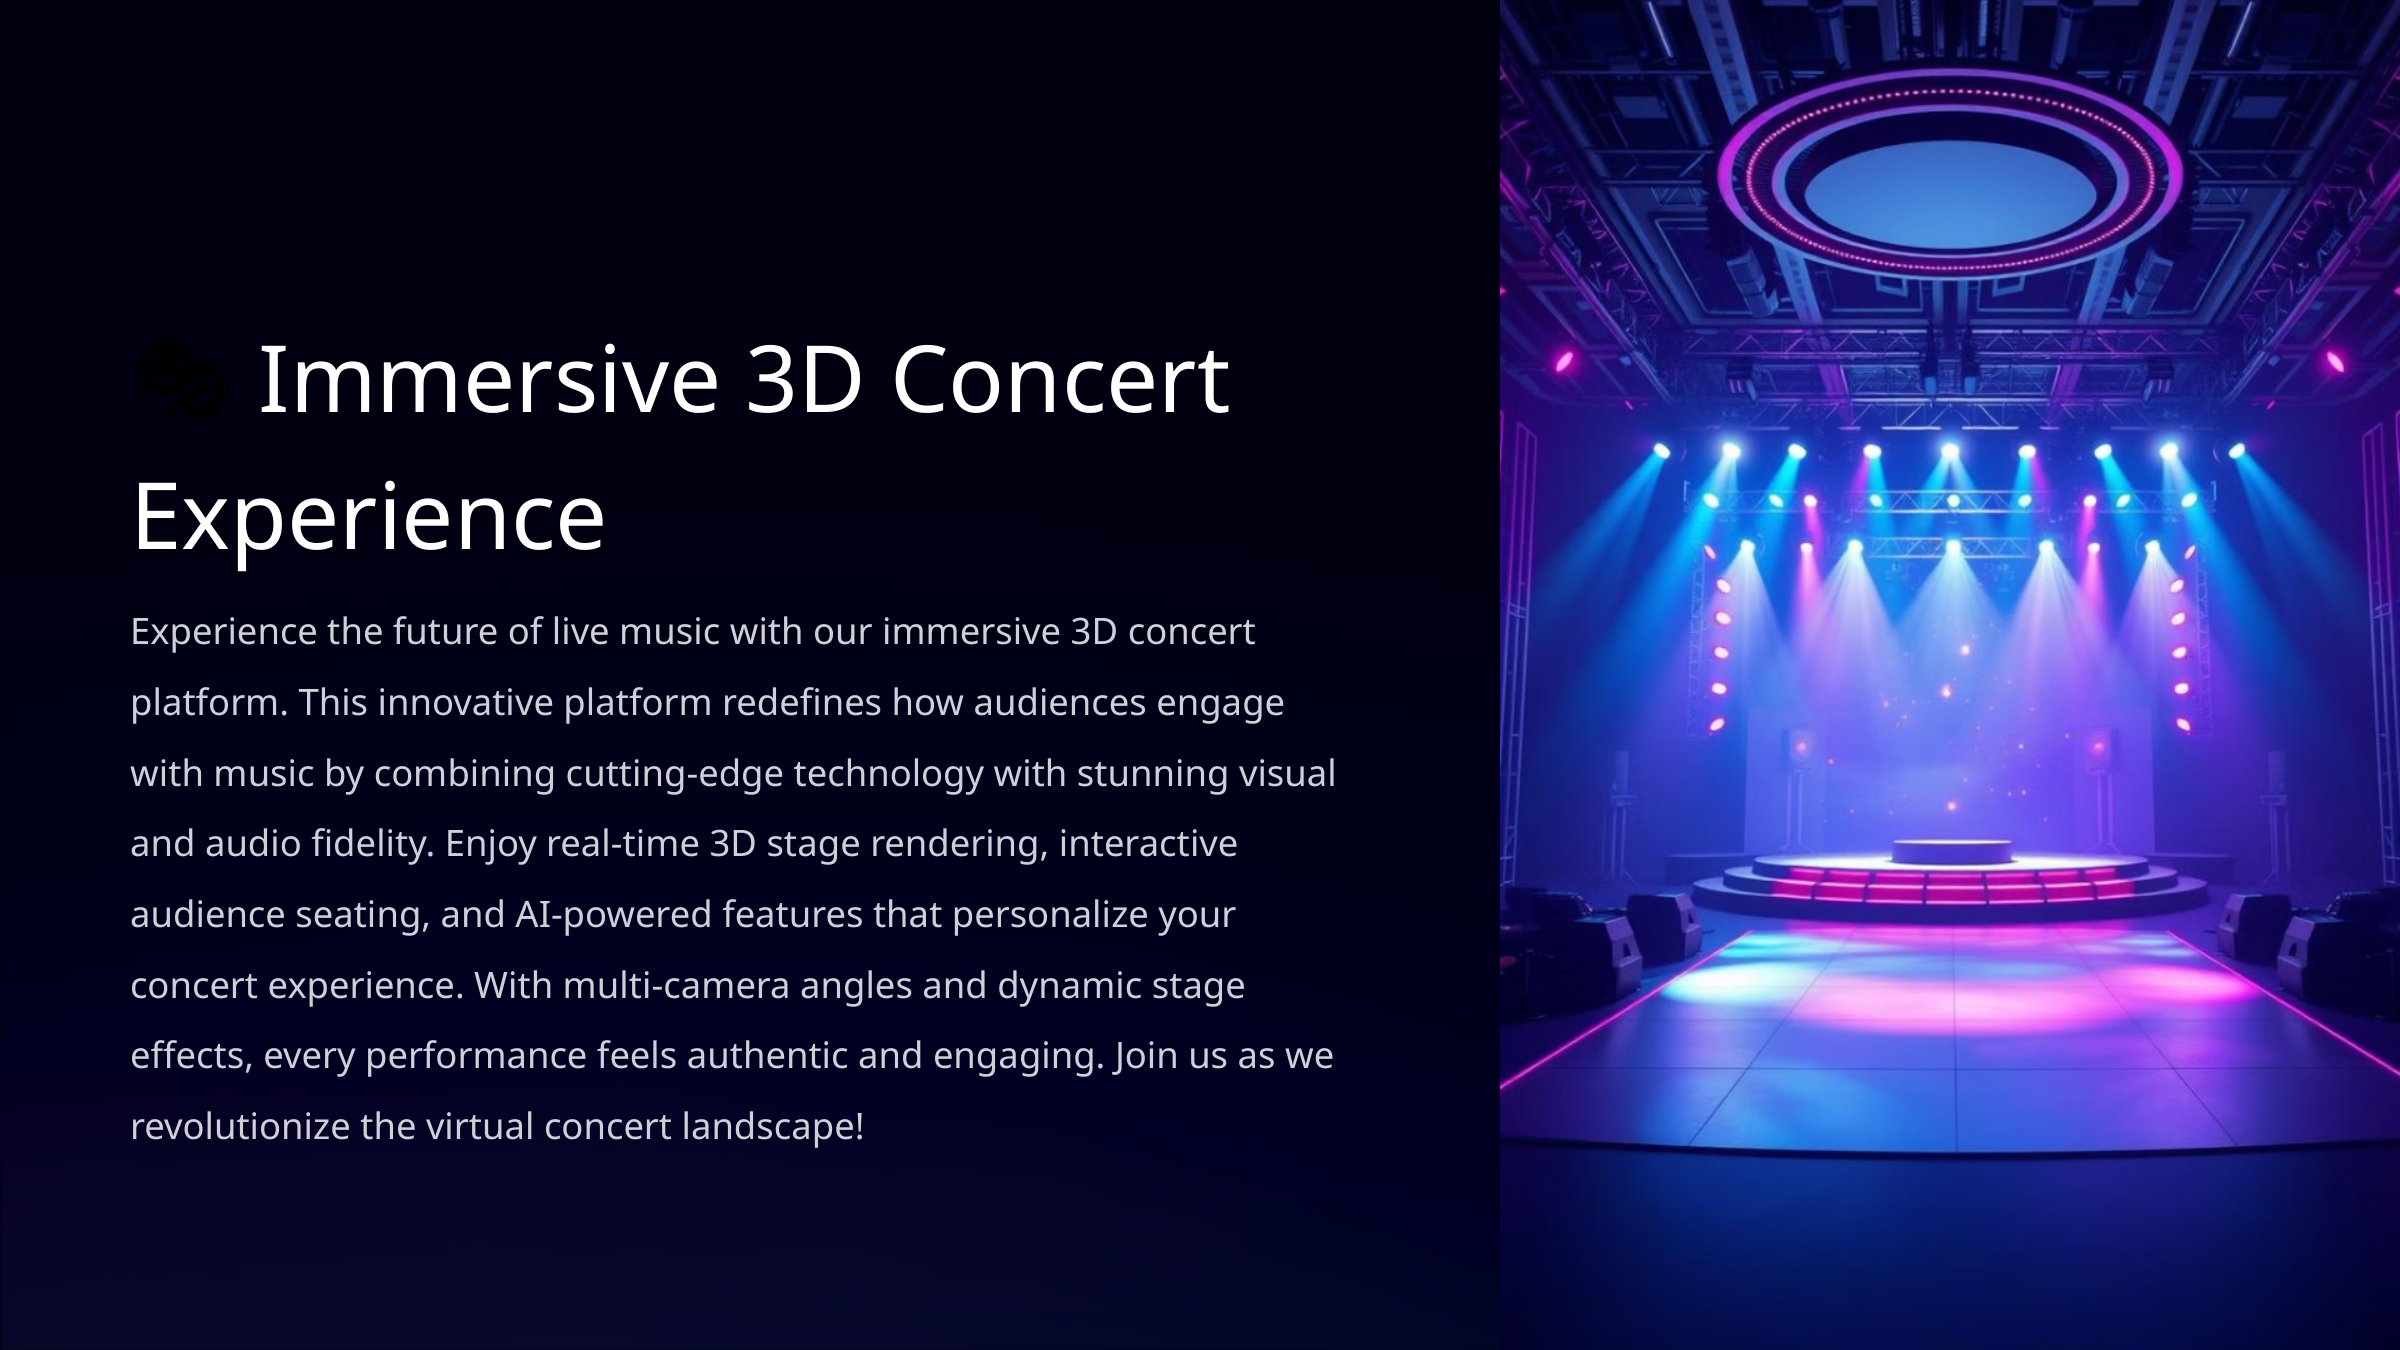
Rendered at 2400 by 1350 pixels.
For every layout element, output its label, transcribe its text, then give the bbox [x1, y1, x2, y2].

text_box 🎭 Immersive 3D Concert Experience [130, 292, 1370, 526]
picture [1499, 0, 2400, 1350]
text_box Experience the future of live music with our immersive 3D concert platform. This innovative platform redefines how audiences engage with music by combining cutting-edge technology with stunning visual and audio fidelity. Enjoy real-time 3D stage rendering, interactive audience seating, and AI-powered features that personalize your concert experience. With multi-camera angles and dynamic stage effects, every performance feels authentic and engaging. Join us as we revolutionize the virtual concert landscape! [130, 581, 1370, 1058]
